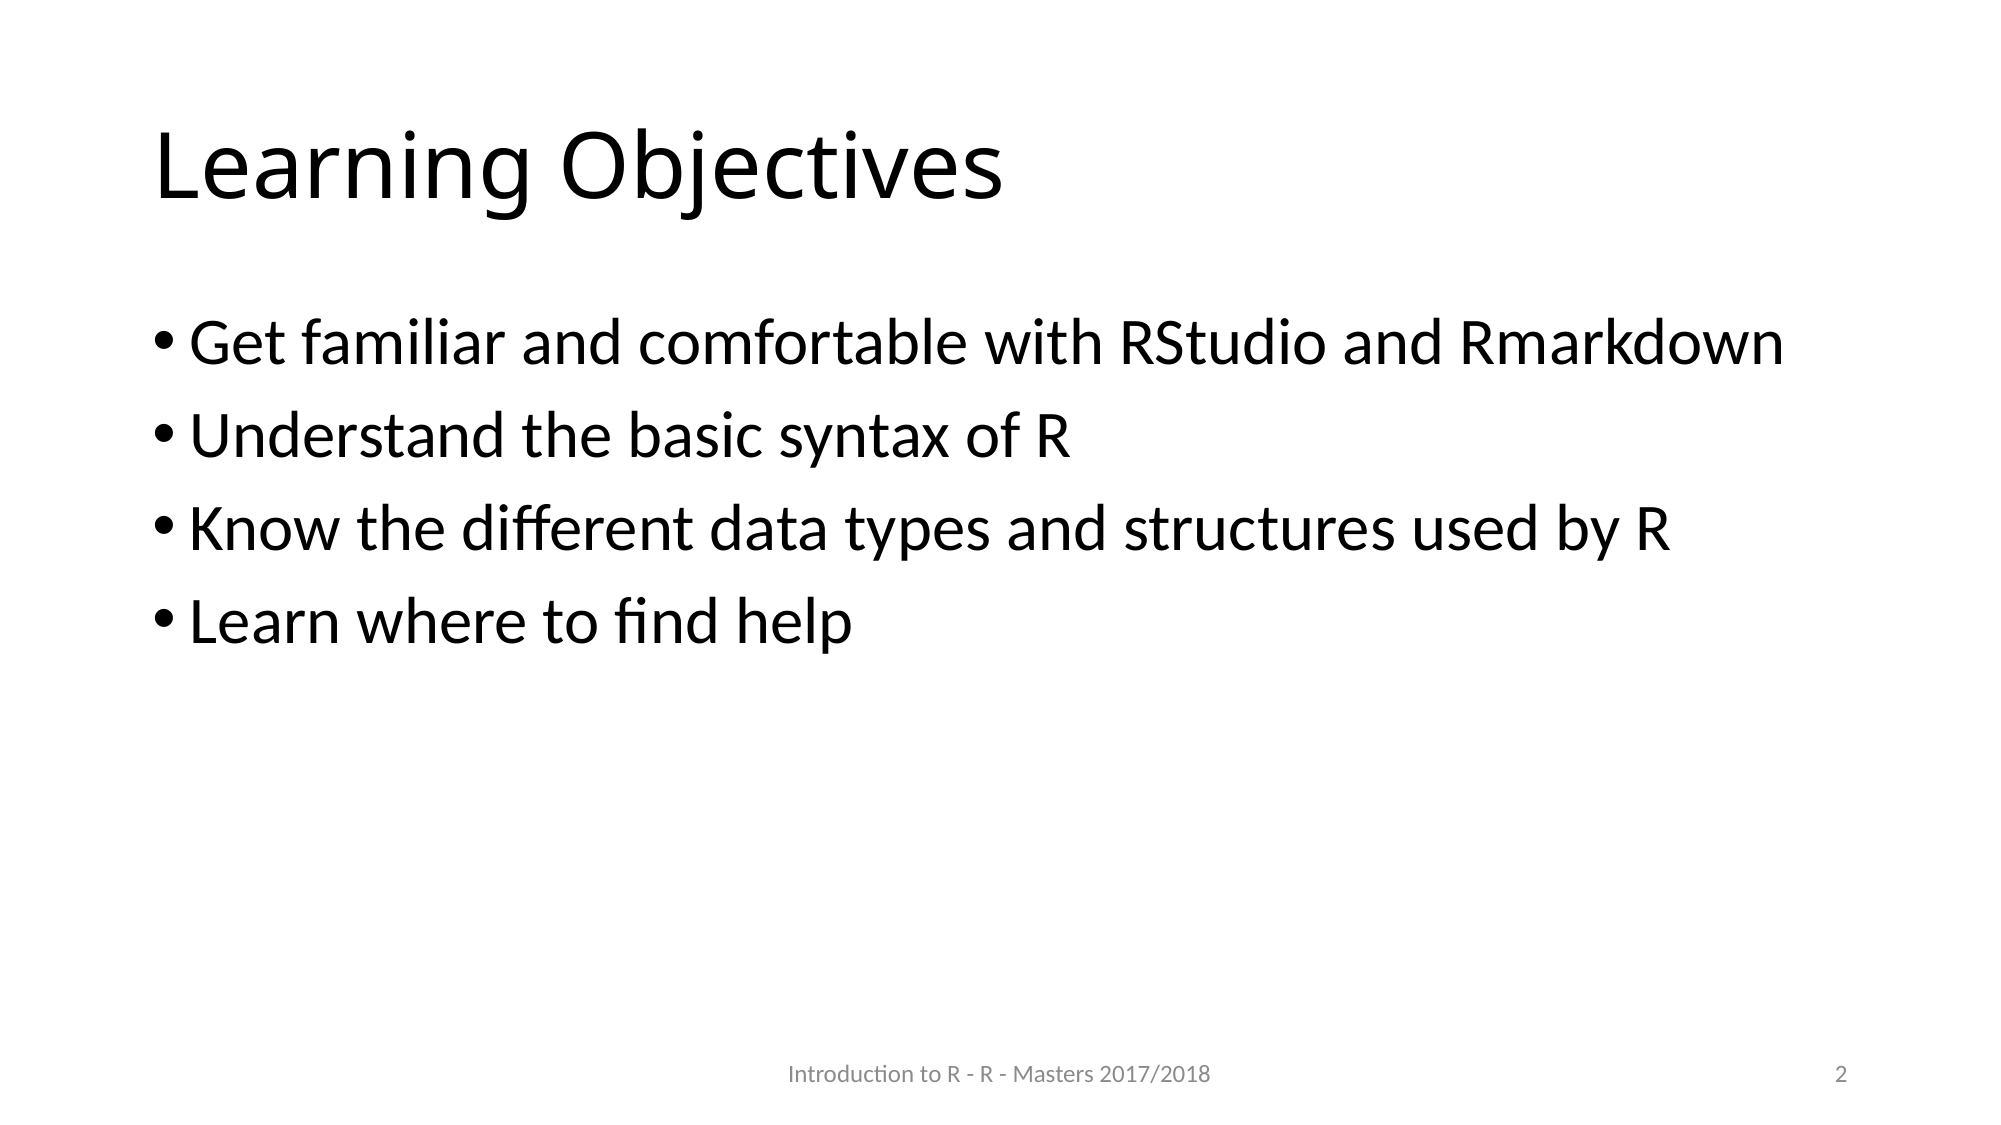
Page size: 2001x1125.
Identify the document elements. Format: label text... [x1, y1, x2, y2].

title Learning Objectives [137, 59, 1863, 278]
slide_number 2 [1412, 1042, 1863, 1103]
list Get familiar and comfortable with RStudio and Rmarkdown Understand the basic syntax of R Know the different data types and structures used by R Learn where to find help [137, 299, 1863, 1014]
footer Introduction to R - R - Masters 2017/2018 [662, 1042, 1338, 1103]
